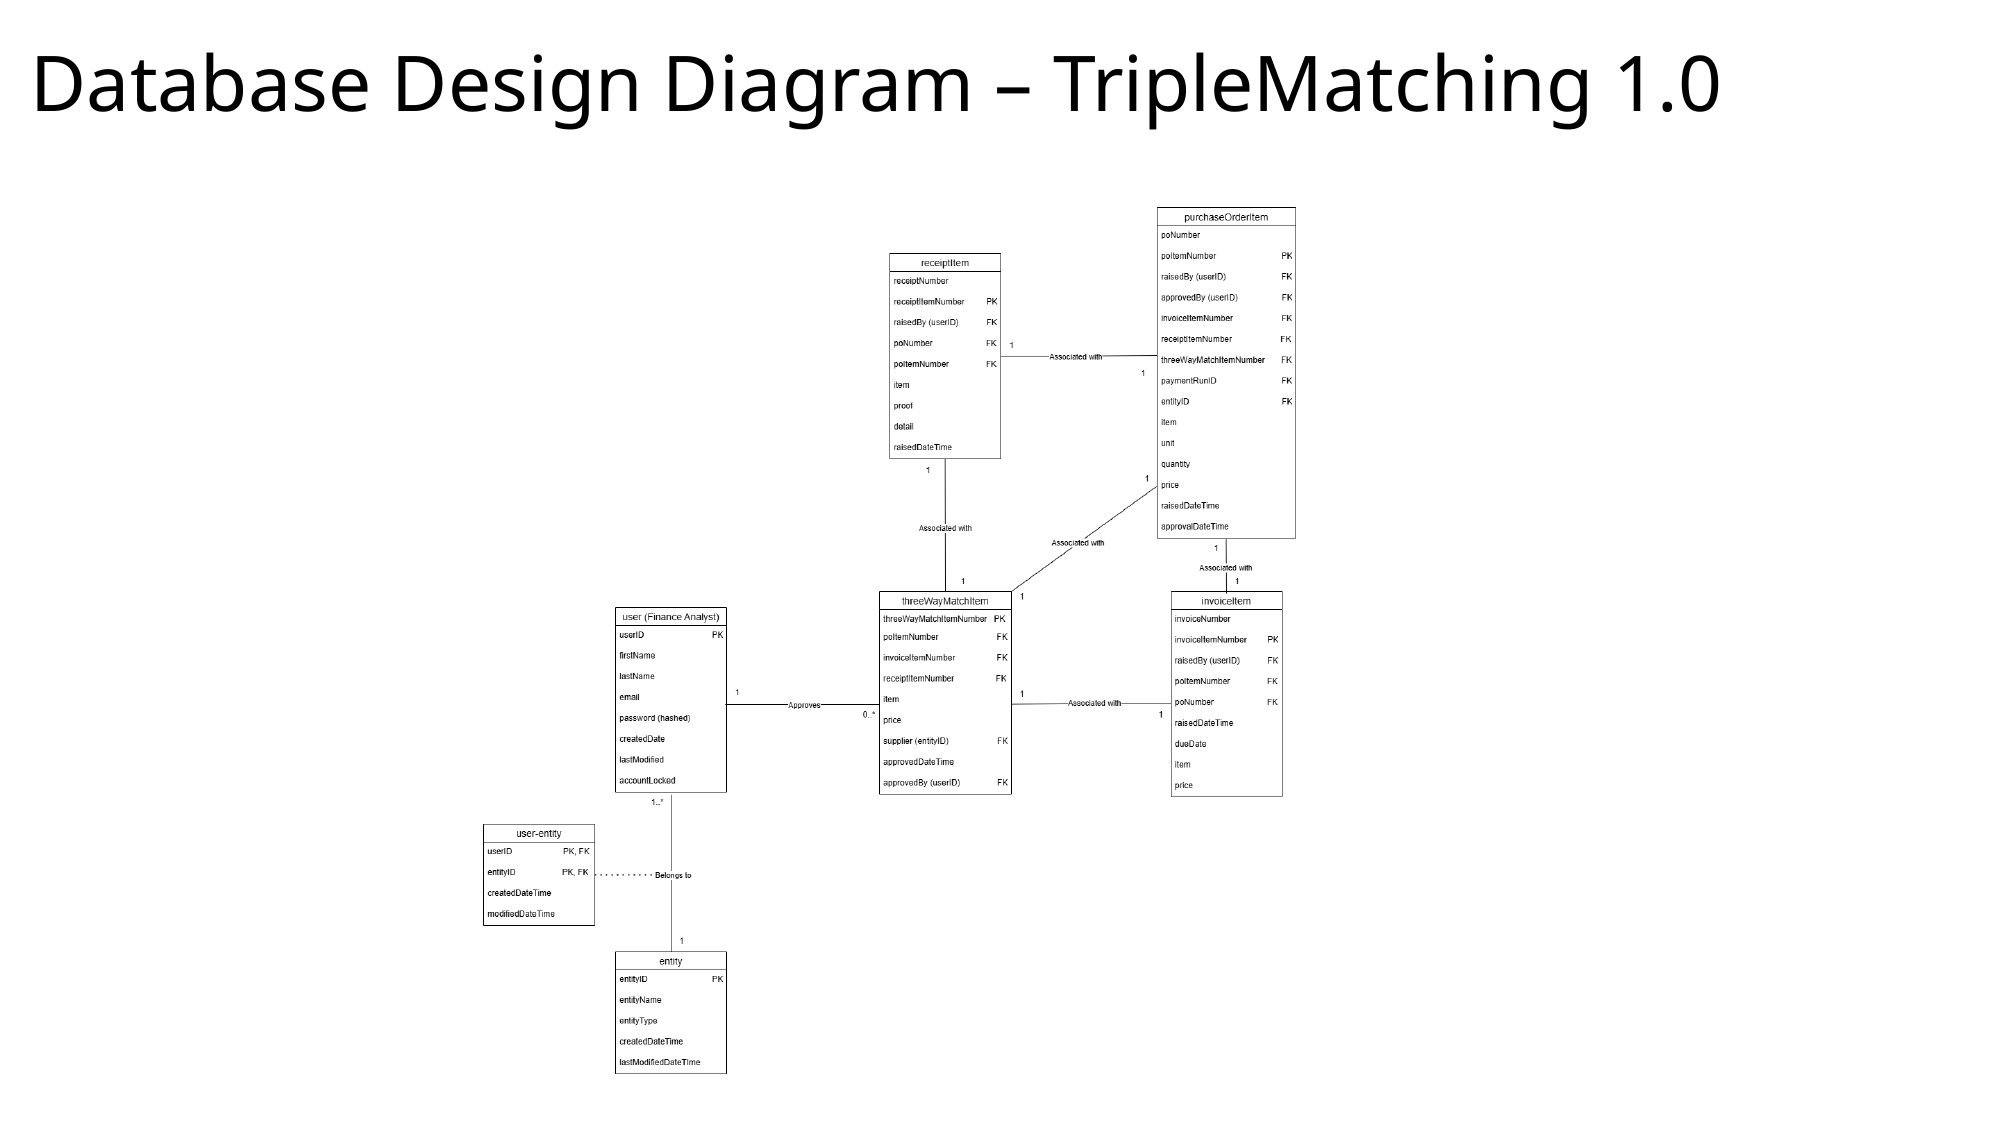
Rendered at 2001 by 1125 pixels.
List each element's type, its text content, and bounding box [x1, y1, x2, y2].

title Database Design Diagram – TripleMatching 1.0 [15, 0, 1741, 174]
picture [482, 206, 1296, 1076]
